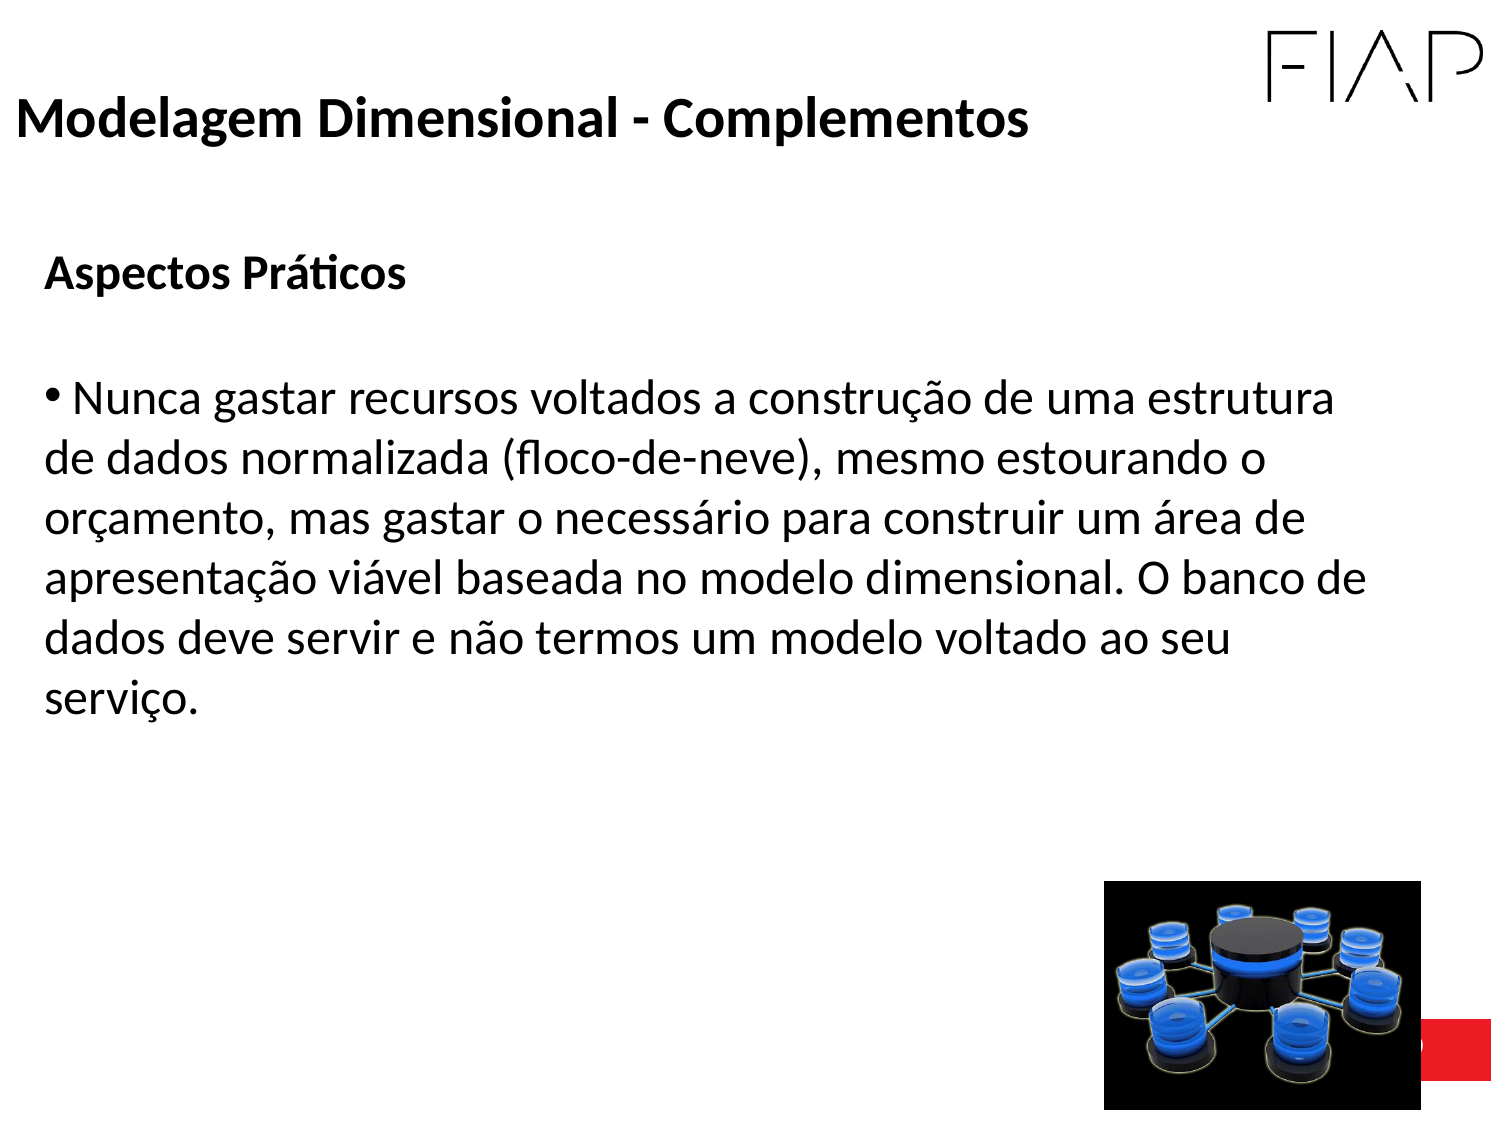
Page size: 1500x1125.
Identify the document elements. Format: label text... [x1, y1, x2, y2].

picture [1267, 30, 1483, 102]
title Modelagem Dimensional - Complementos [0, 31, 1205, 197]
text_box Aspectos Práticos Nunca gastar recursos voltados a construção de uma estrutura de dados normalizada (floco-de-neve), mesmo estourando o orçamento, mas gastar o necessário para construir um área de apresentação viável baseada no modelo dimensional. O banco de dados deve servir e não termos um modelo voltado ao seu serviço. [29, 238, 1404, 1125]
picture [1104, 881, 1491, 1111]
